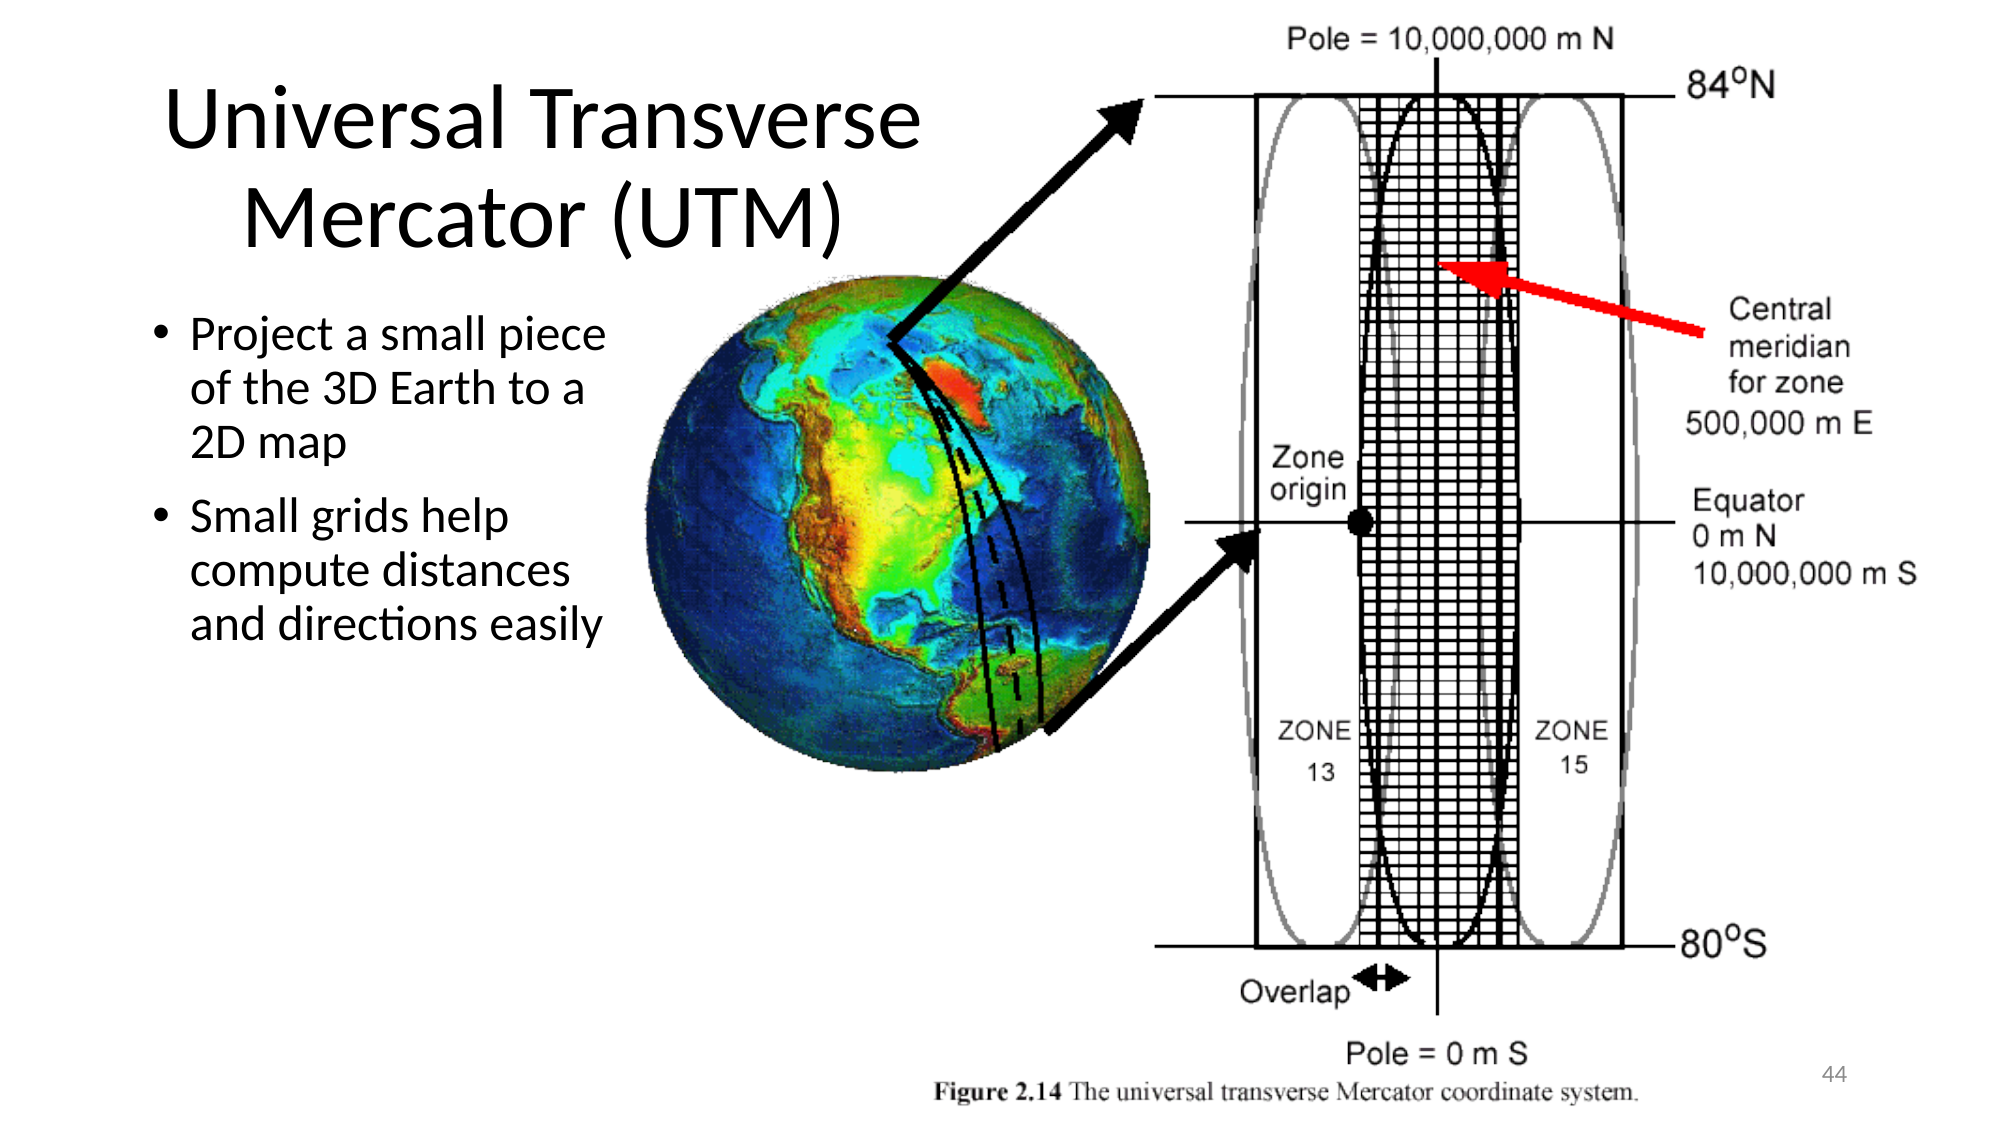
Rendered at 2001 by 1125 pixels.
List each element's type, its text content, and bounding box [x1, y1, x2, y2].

title Universal Transverse Mercator (UTM) [137, 59, 624, 278]
picture [624, 5, 1948, 1125]
list Project a small piece of the 3D Earth to a 2D map Small grids help compute distances and directions easily [137, 299, 624, 1014]
